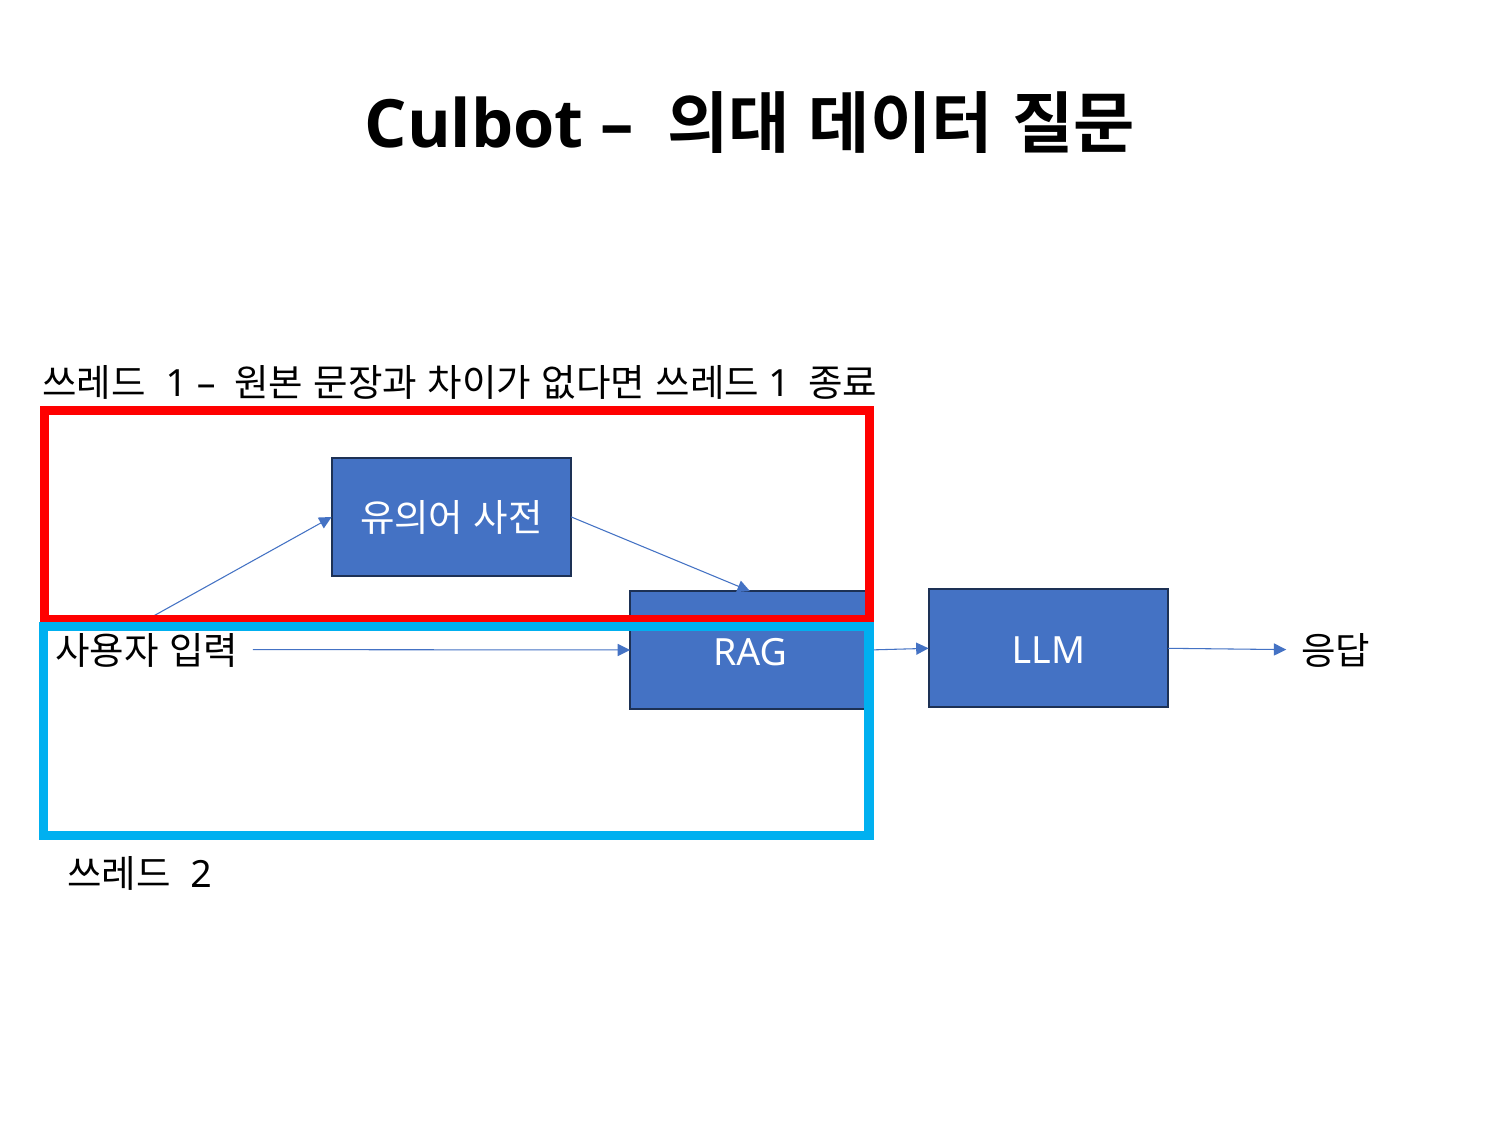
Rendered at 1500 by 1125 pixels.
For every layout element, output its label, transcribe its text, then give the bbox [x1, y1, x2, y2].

text_box 응답 [1286, 619, 1385, 680]
text_box [44, 412, 871, 621]
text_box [146, 516, 332, 620]
text_box 사용자 입력 [40, 619, 253, 680]
text_box [43, 626, 870, 837]
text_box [571, 516, 750, 591]
text_box 쓰레드 2 [52, 842, 227, 903]
text_box 쓰레드 1 – 원본 문장과 차이가 없다면 쓰레드1 종료 [27, 351, 893, 412]
text_box Culbot – 의대 데이터 질문 [103, 59, 1397, 193]
text_box RAG [629, 621, 871, 648]
text_box LLM [928, 588, 1169, 708]
